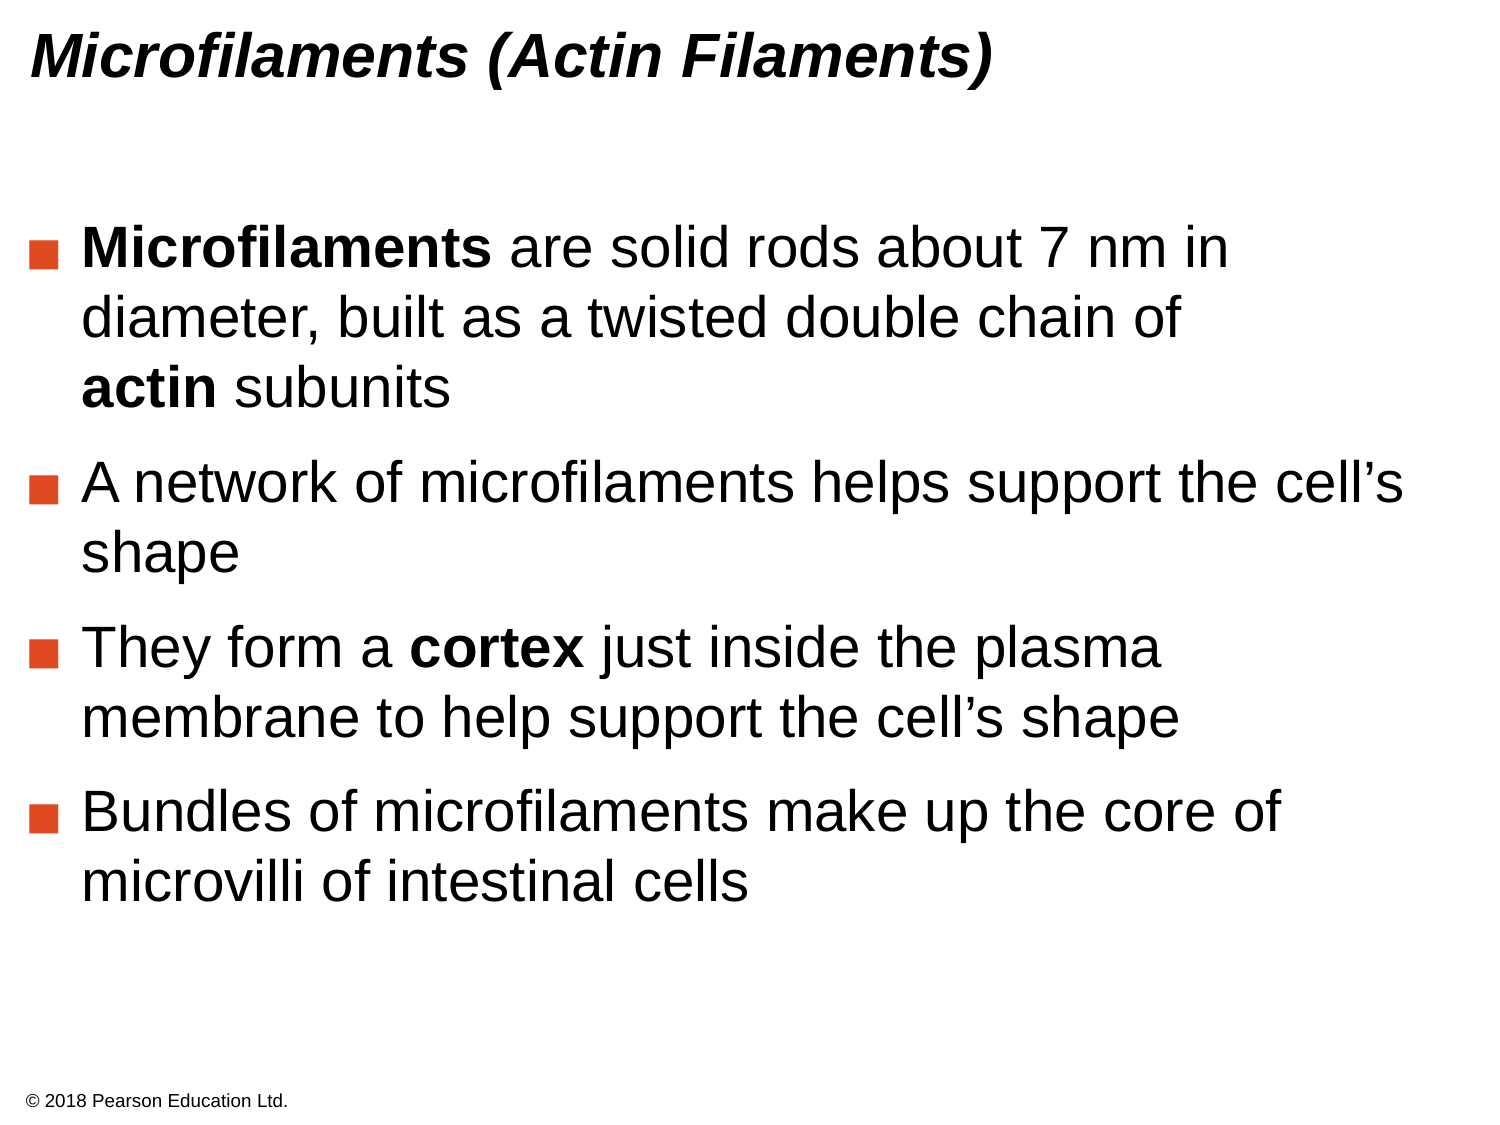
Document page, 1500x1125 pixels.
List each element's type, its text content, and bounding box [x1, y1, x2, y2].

list Microfilaments are solid rods about 7 nm in diameter, built as a twisted double chain of actin subunits A network of microfilaments helps support the cell’s shape They form a cortex just inside the plasma membrane to help support the cell’s shape Bundles of microfilaments make up the core of microvilli of intestinal cells [24, 208, 1475, 1065]
title Microfilaments (Actin Filaments) [0, 0, 1500, 106]
footer © 2018 Pearson Education Ltd. [10, 1080, 518, 1119]
